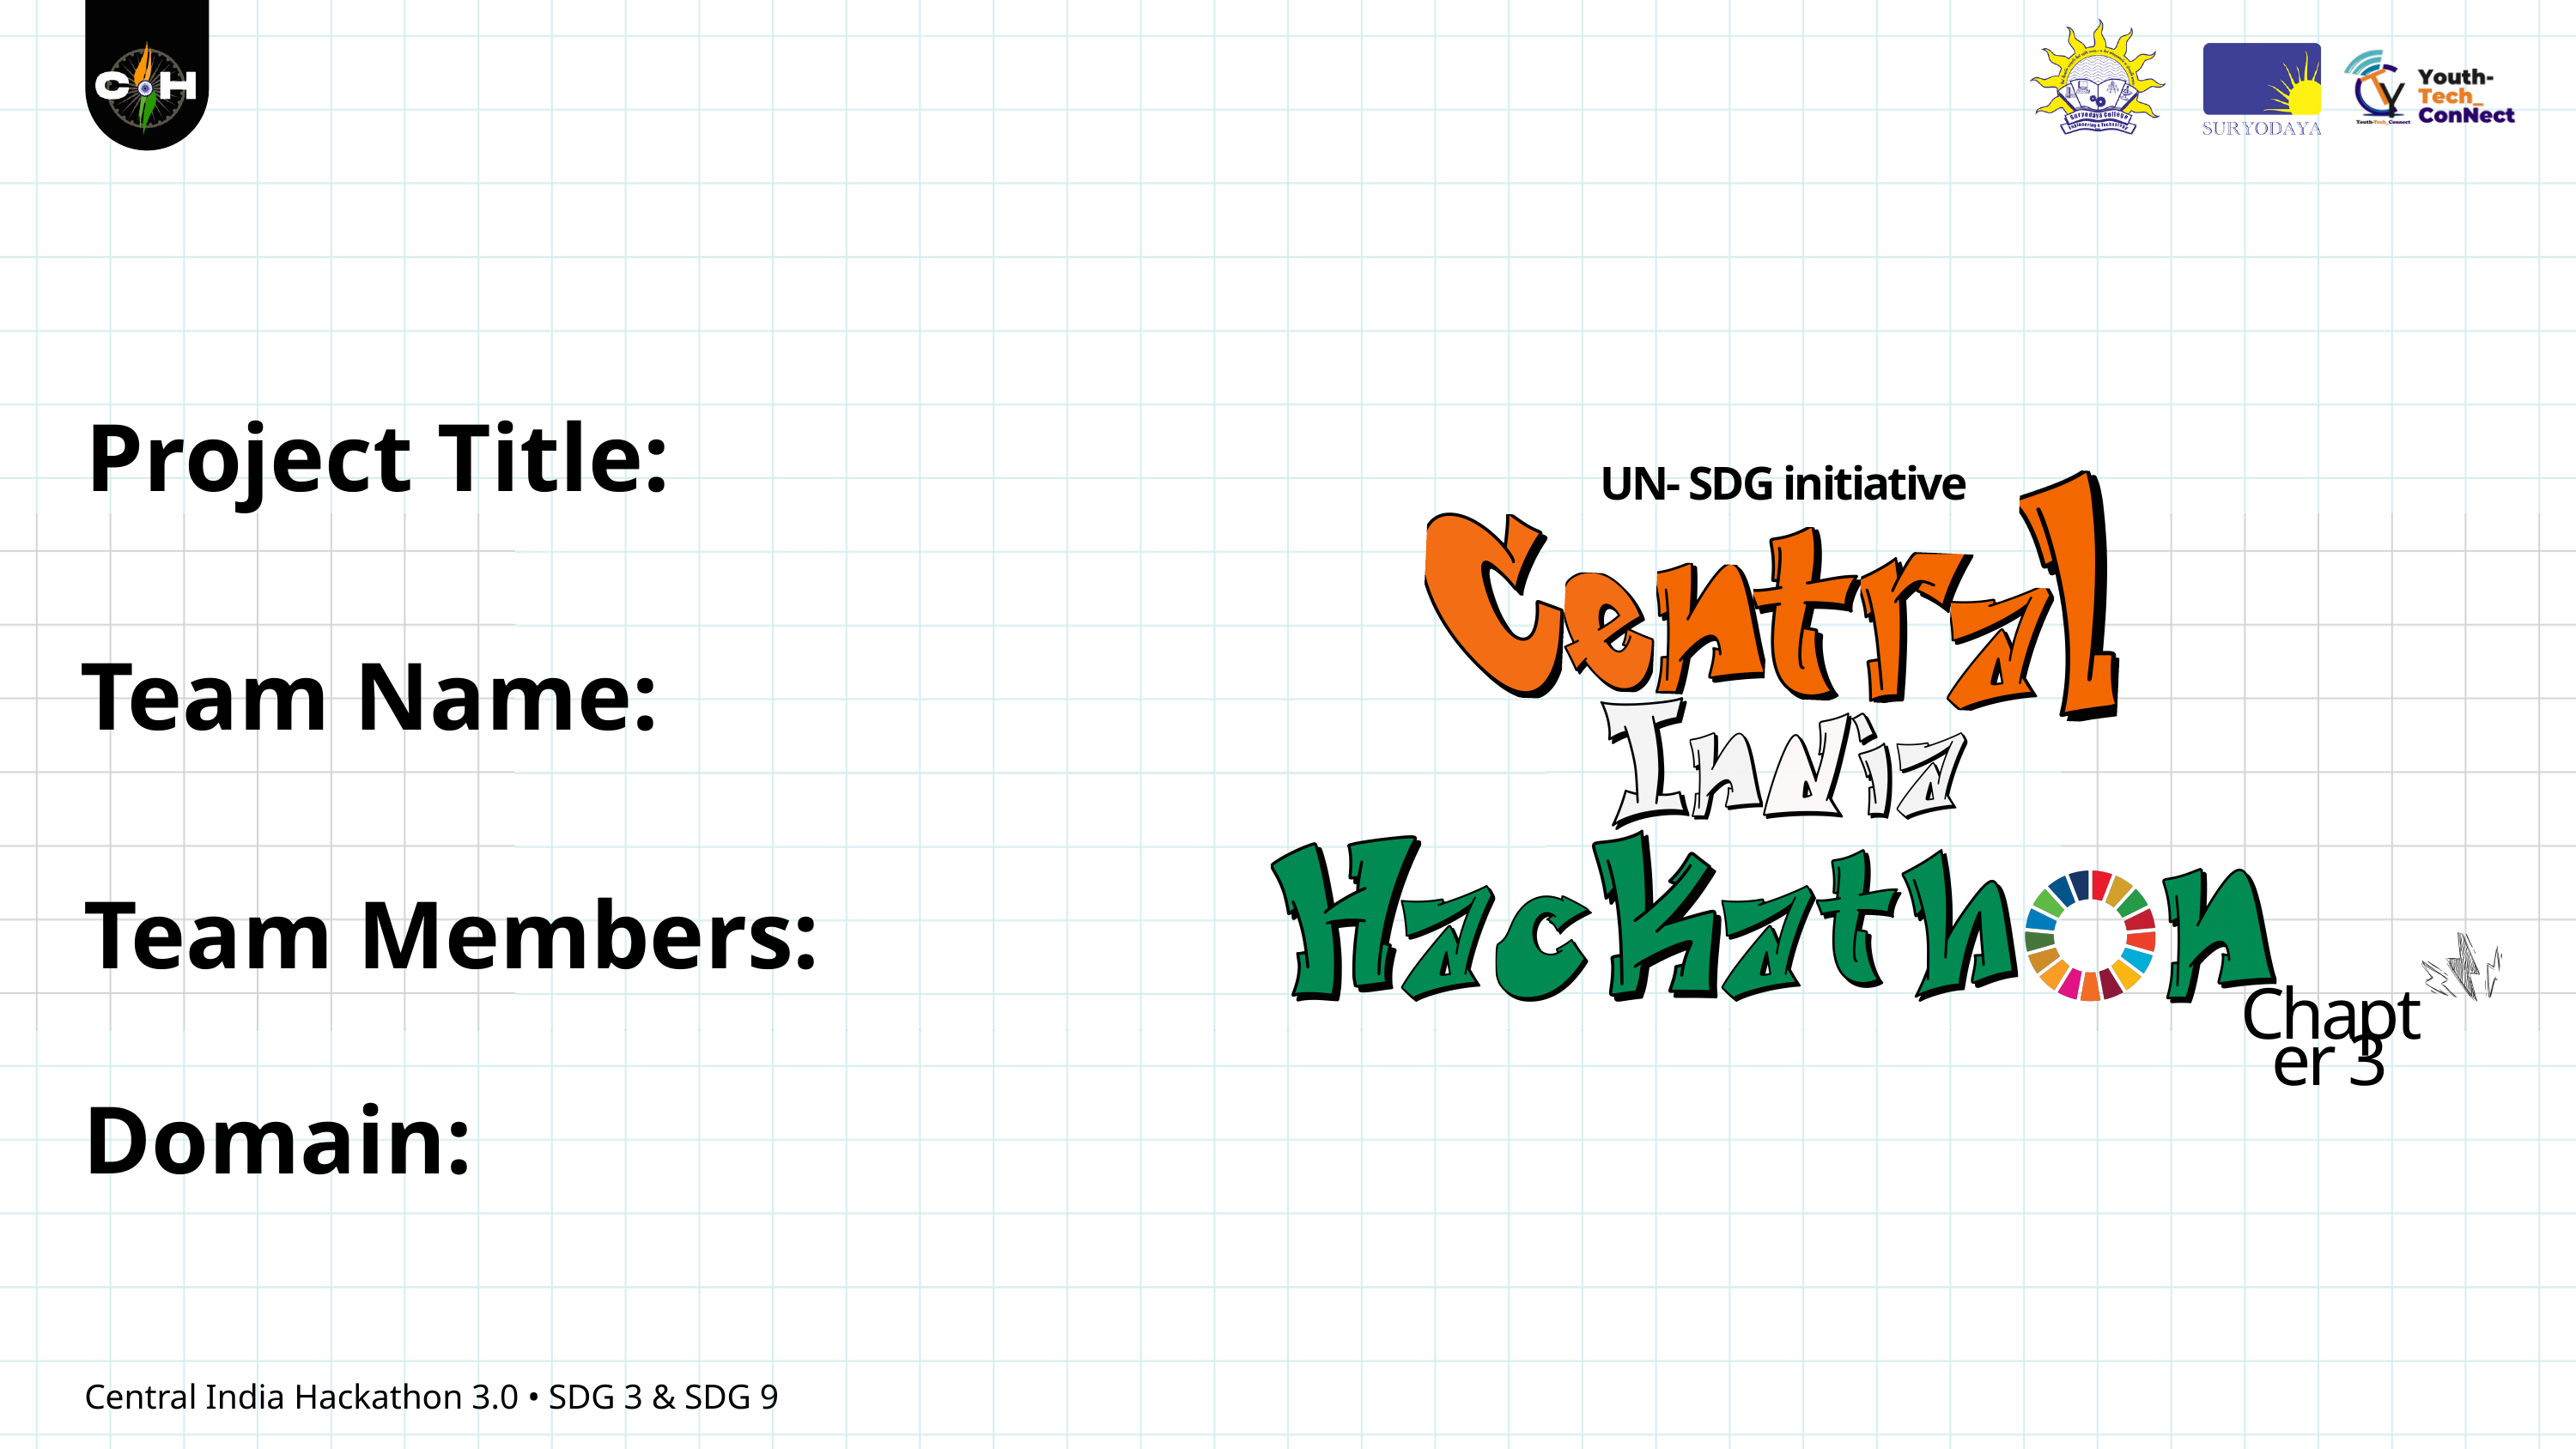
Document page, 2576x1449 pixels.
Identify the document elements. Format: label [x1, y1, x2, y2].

text_box [76, 0, 214, 151]
text_box [0, 0, 2576, 1449]
text_box [1274, 458, 2513, 1058]
text_box [2029, 18, 2525, 151]
